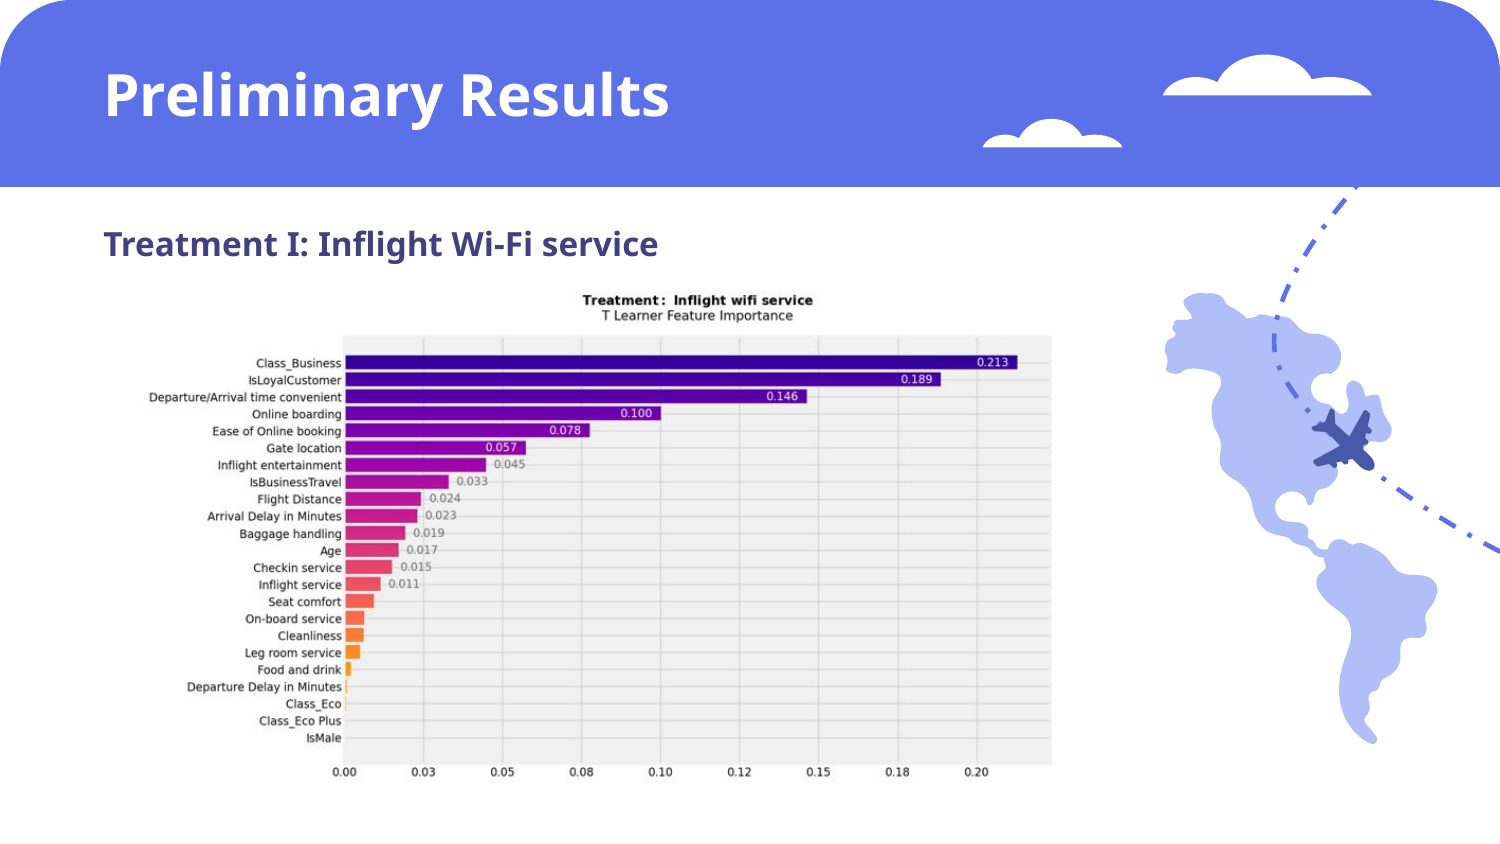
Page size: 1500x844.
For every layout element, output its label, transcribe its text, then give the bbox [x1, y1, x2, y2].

text_box Treatment I: Inflight Wi-Fi service [88, 216, 734, 275]
picture [143, 274, 1057, 784]
text_box [1274, 68, 1500, 552]
title Preliminary Results [88, 42, 907, 137]
text_box [1165, 292, 1438, 745]
picture [1301, 397, 1385, 481]
